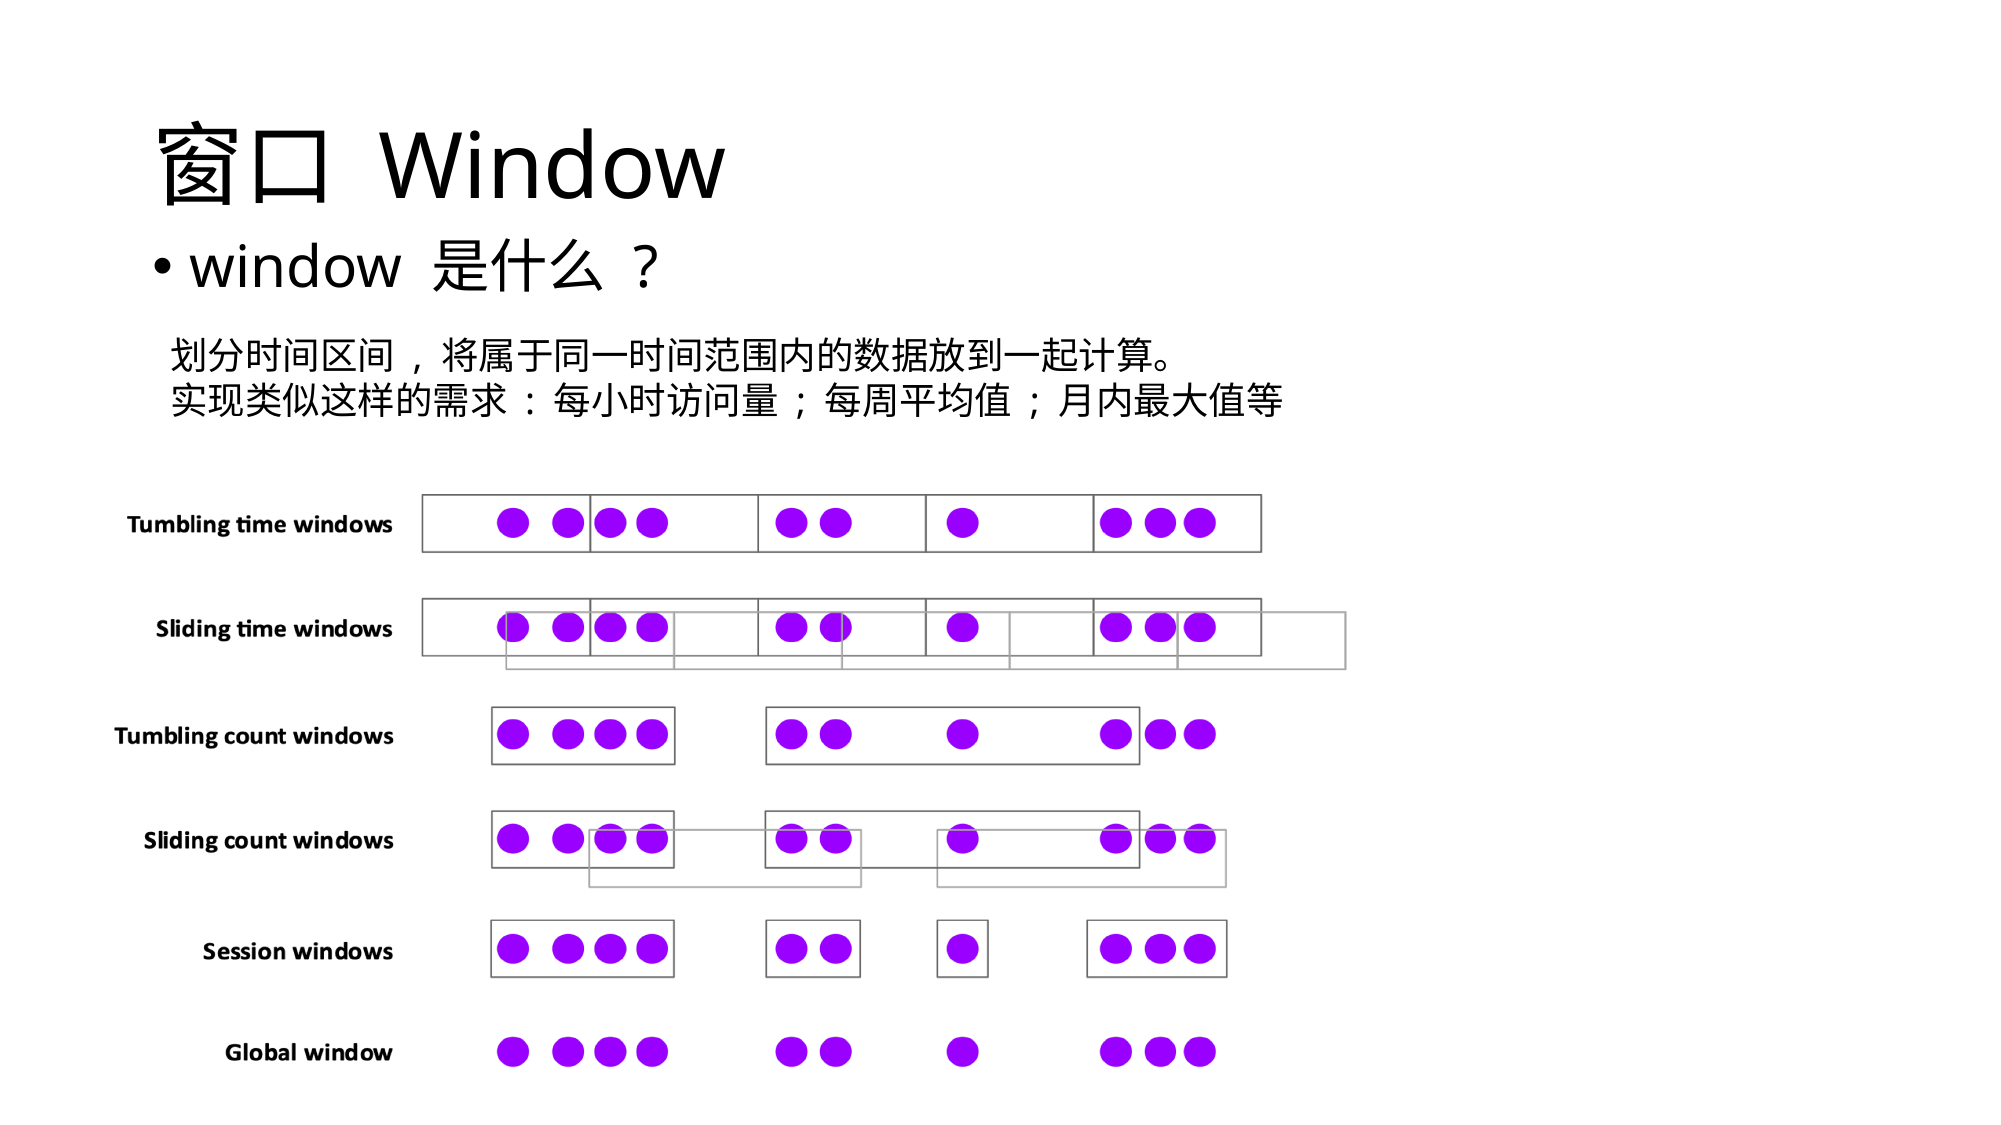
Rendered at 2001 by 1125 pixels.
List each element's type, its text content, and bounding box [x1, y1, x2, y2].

list window 是什么 ? [137, 229, 1863, 325]
title 窗口 Window [137, 59, 1863, 229]
text_box 划分时间区间 , 将属于同一时间范围内的数据放到一起计算。 实现类似这样的需求 : 每小时访问量 ; 每周平均值 ; 月内最大值等 [155, 324, 1461, 430]
picture [104, 494, 1347, 1076]
